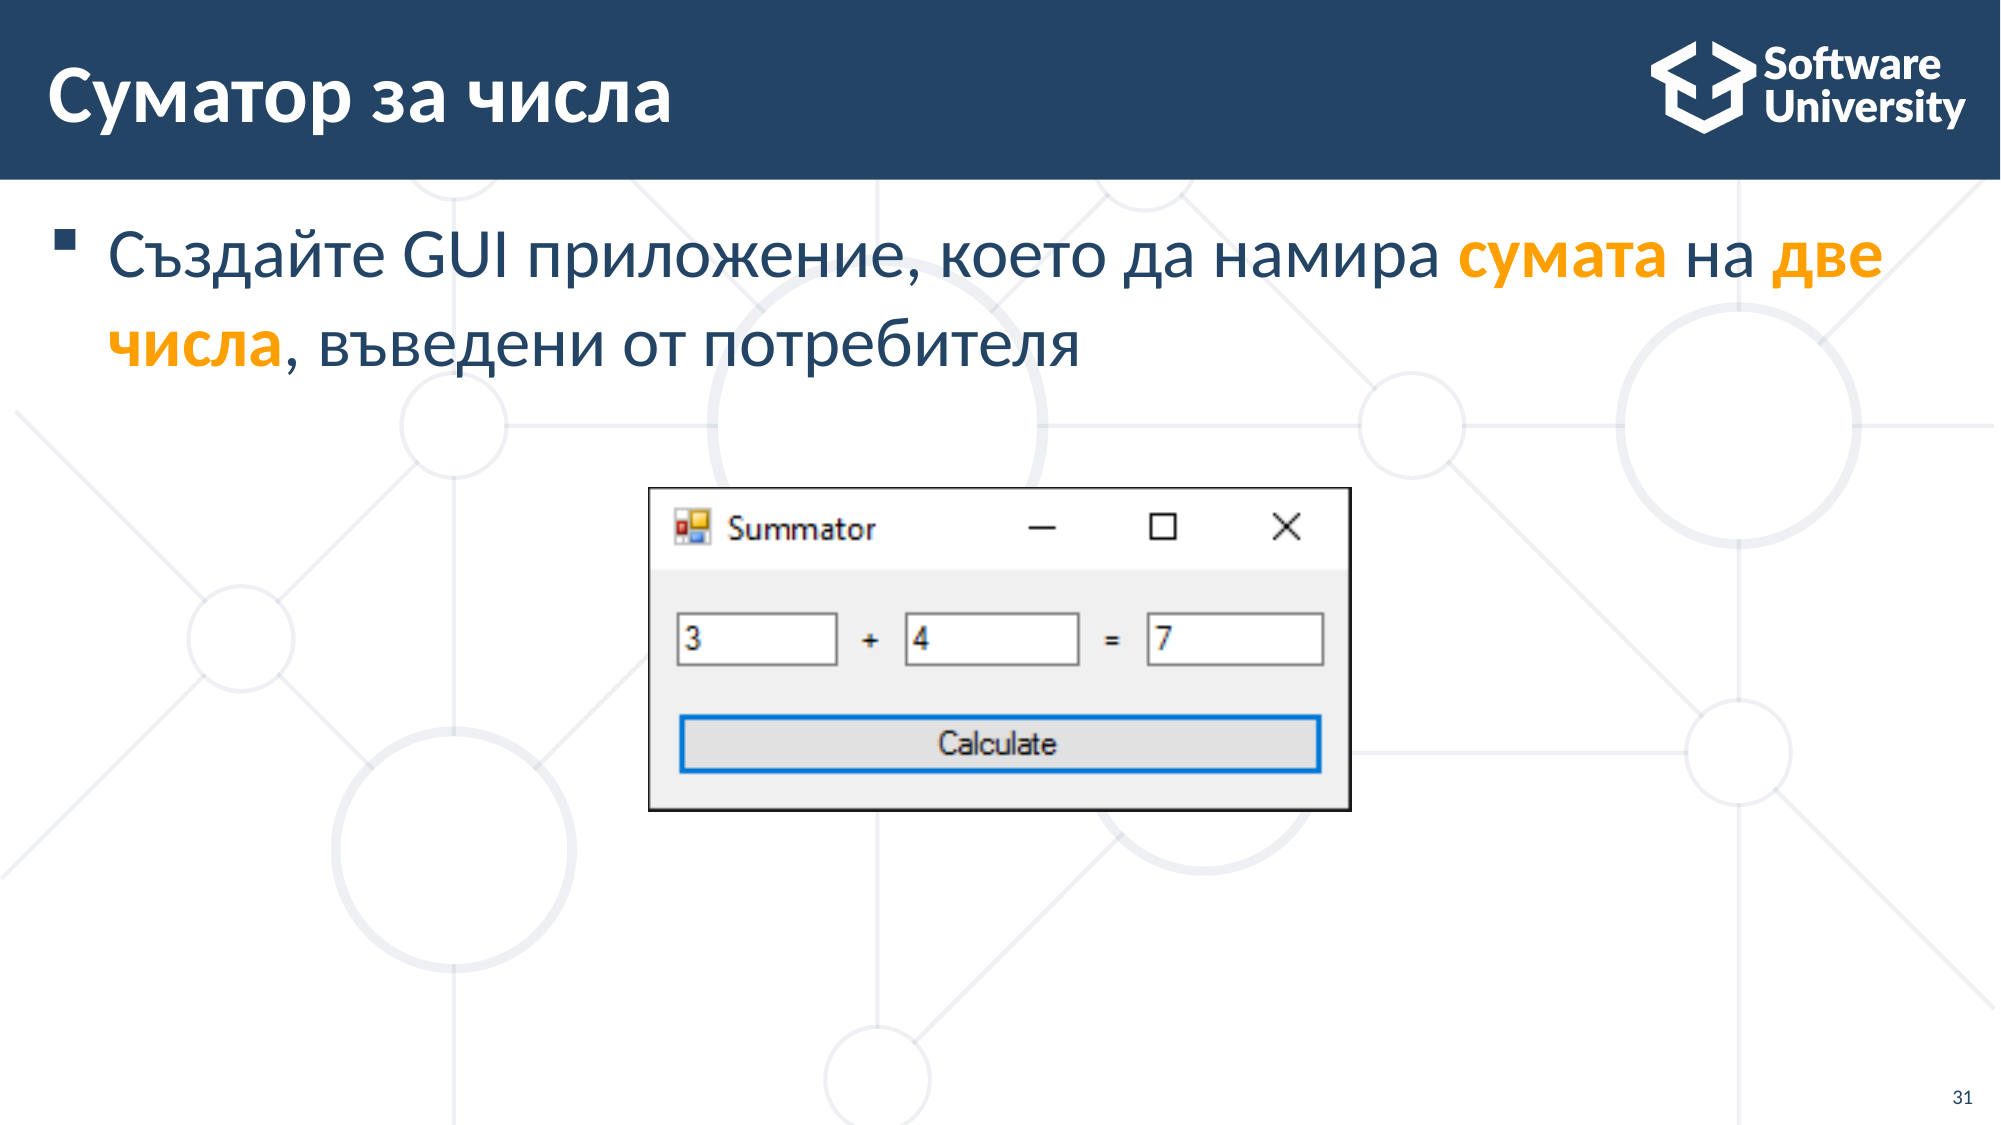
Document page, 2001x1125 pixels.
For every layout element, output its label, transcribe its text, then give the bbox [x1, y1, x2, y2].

slide_number 31 [1927, 1067, 1989, 1117]
list Създайте GUI приложение, което да намира сумата на две числа, въведени от потребителя [31, 196, 1970, 1104]
picture [1651, 41, 1966, 134]
title Суматор за числа [31, 16, 1625, 162]
picture [648, 486, 1352, 813]
